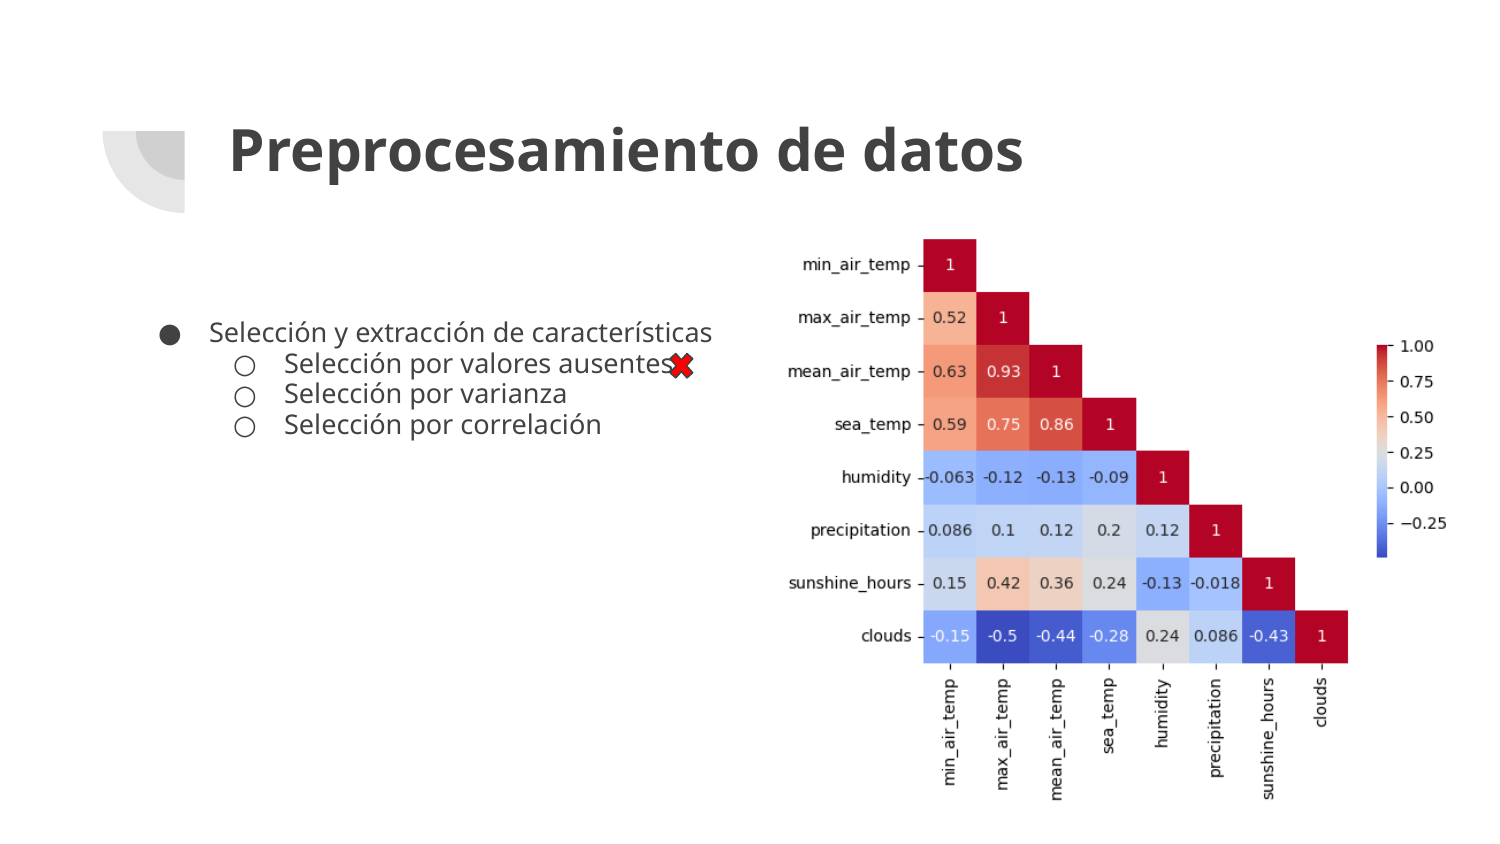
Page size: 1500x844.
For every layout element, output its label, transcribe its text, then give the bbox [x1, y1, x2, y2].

text_box [670, 353, 693, 378]
list Selección y extracción de características Selección por valores ausentes Selección por varianza Selección por correlación [119, 249, 762, 667]
title Preprocesamiento de datos [213, 98, 1368, 249]
picture [767, 229, 1462, 815]
